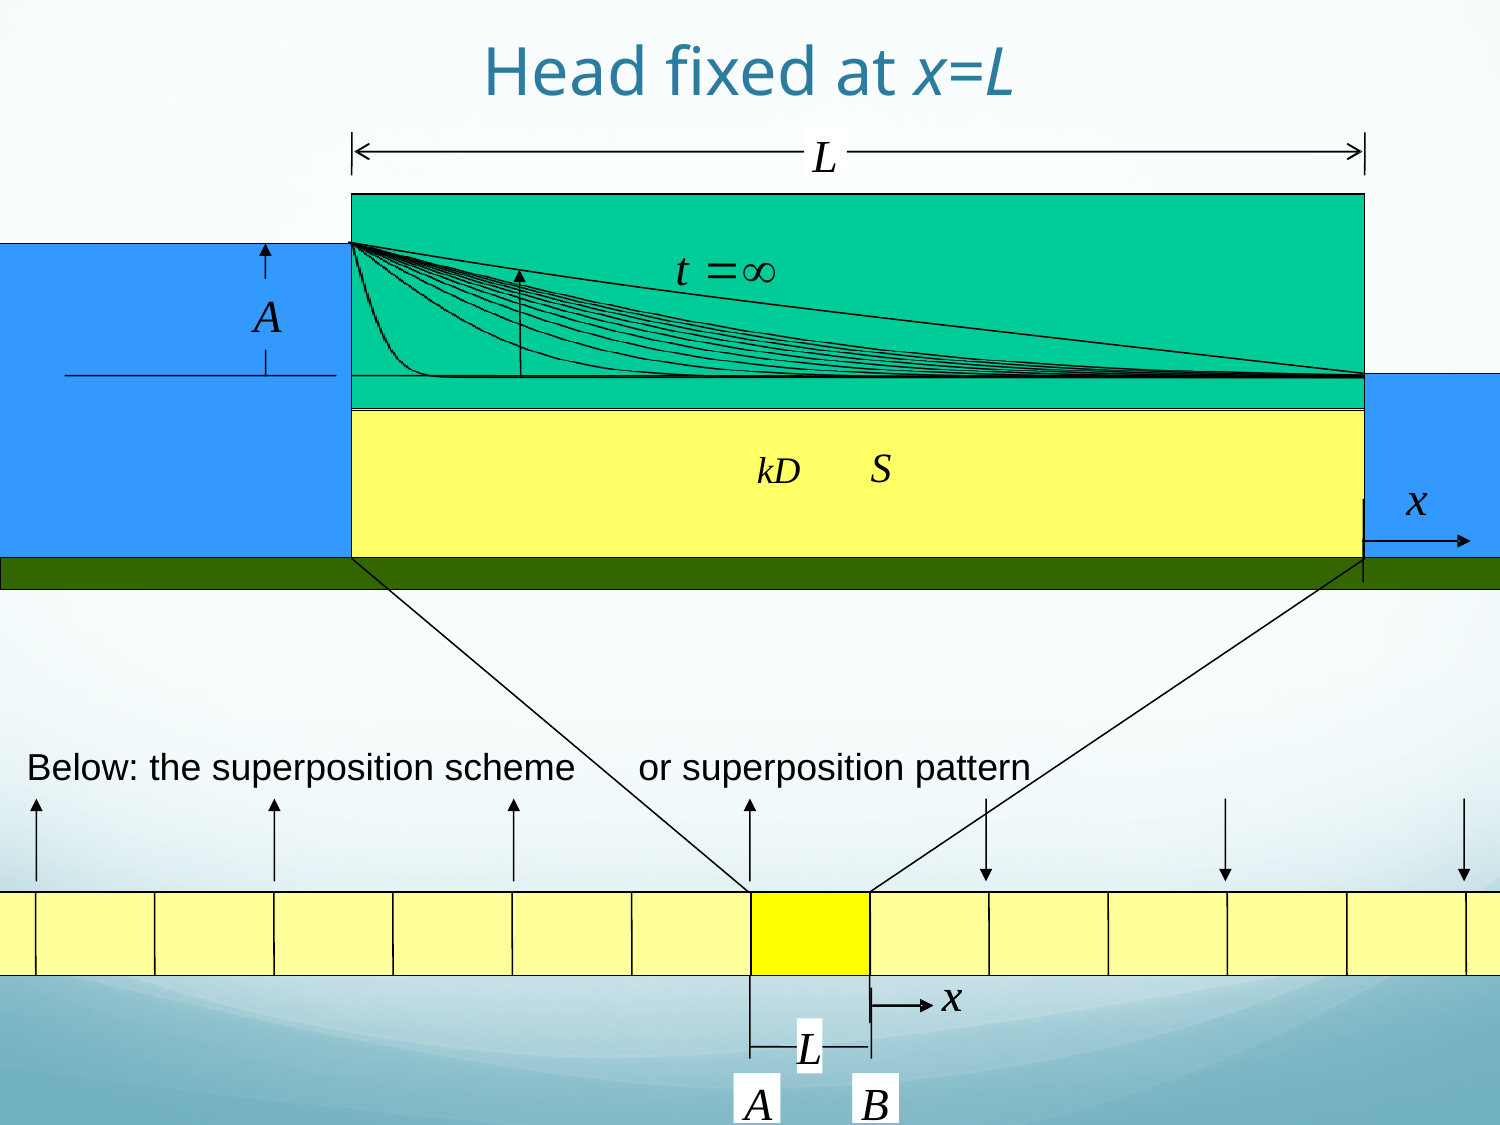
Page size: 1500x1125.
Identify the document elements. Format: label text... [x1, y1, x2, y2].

text_box [1457, 798, 1471, 882]
text_box [507, 798, 520, 882]
text_box [351, 194, 1365, 223]
text_box kD [756, 446, 821, 492]
text_box [847, 143, 1363, 160]
text_box A [744, 1074, 773, 1125]
text_box [354, 143, 804, 160]
picture [213, 226, 1500, 418]
text_box [1364, 534, 1471, 548]
text_box B [860, 1074, 889, 1125]
text_box S [870, 440, 892, 491]
text_box [36, 891, 154, 976]
text_box L [812, 127, 839, 182]
text_box [1219, 798, 1232, 882]
text_box [1109, 891, 1227, 976]
text_box [30, 798, 43, 882]
text_box [0, 891, 35, 976]
text_box [804, 125, 847, 176]
text_box [1364, 431, 1500, 558]
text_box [669, 249, 786, 299]
text_box [1228, 891, 1346, 976]
text_box [632, 891, 750, 976]
text_box [0, 243, 352, 558]
text_box [268, 798, 281, 882]
text_box x [941, 976, 963, 1021]
text_box x [1406, 467, 1428, 526]
text_box [871, 891, 1108, 976]
text_box [852, 1073, 899, 1123]
text_box [750, 891, 871, 976]
title Head fixed at x=L [90, 17, 1410, 116]
text_box [155, 891, 512, 976]
text_box [979, 798, 993, 882]
text_box [733, 1073, 781, 1123]
text_box [352, 431, 1364, 557]
text_box L [796, 1018, 823, 1074]
text_box [1347, 891, 1500, 976]
text_box [743, 798, 757, 882]
text_box [872, 999, 933, 1013]
text_box Below: the superposition scheme or superposition pattern [11, 736, 1047, 796]
text_box [0, 557, 1500, 590]
text_box [513, 891, 631, 976]
